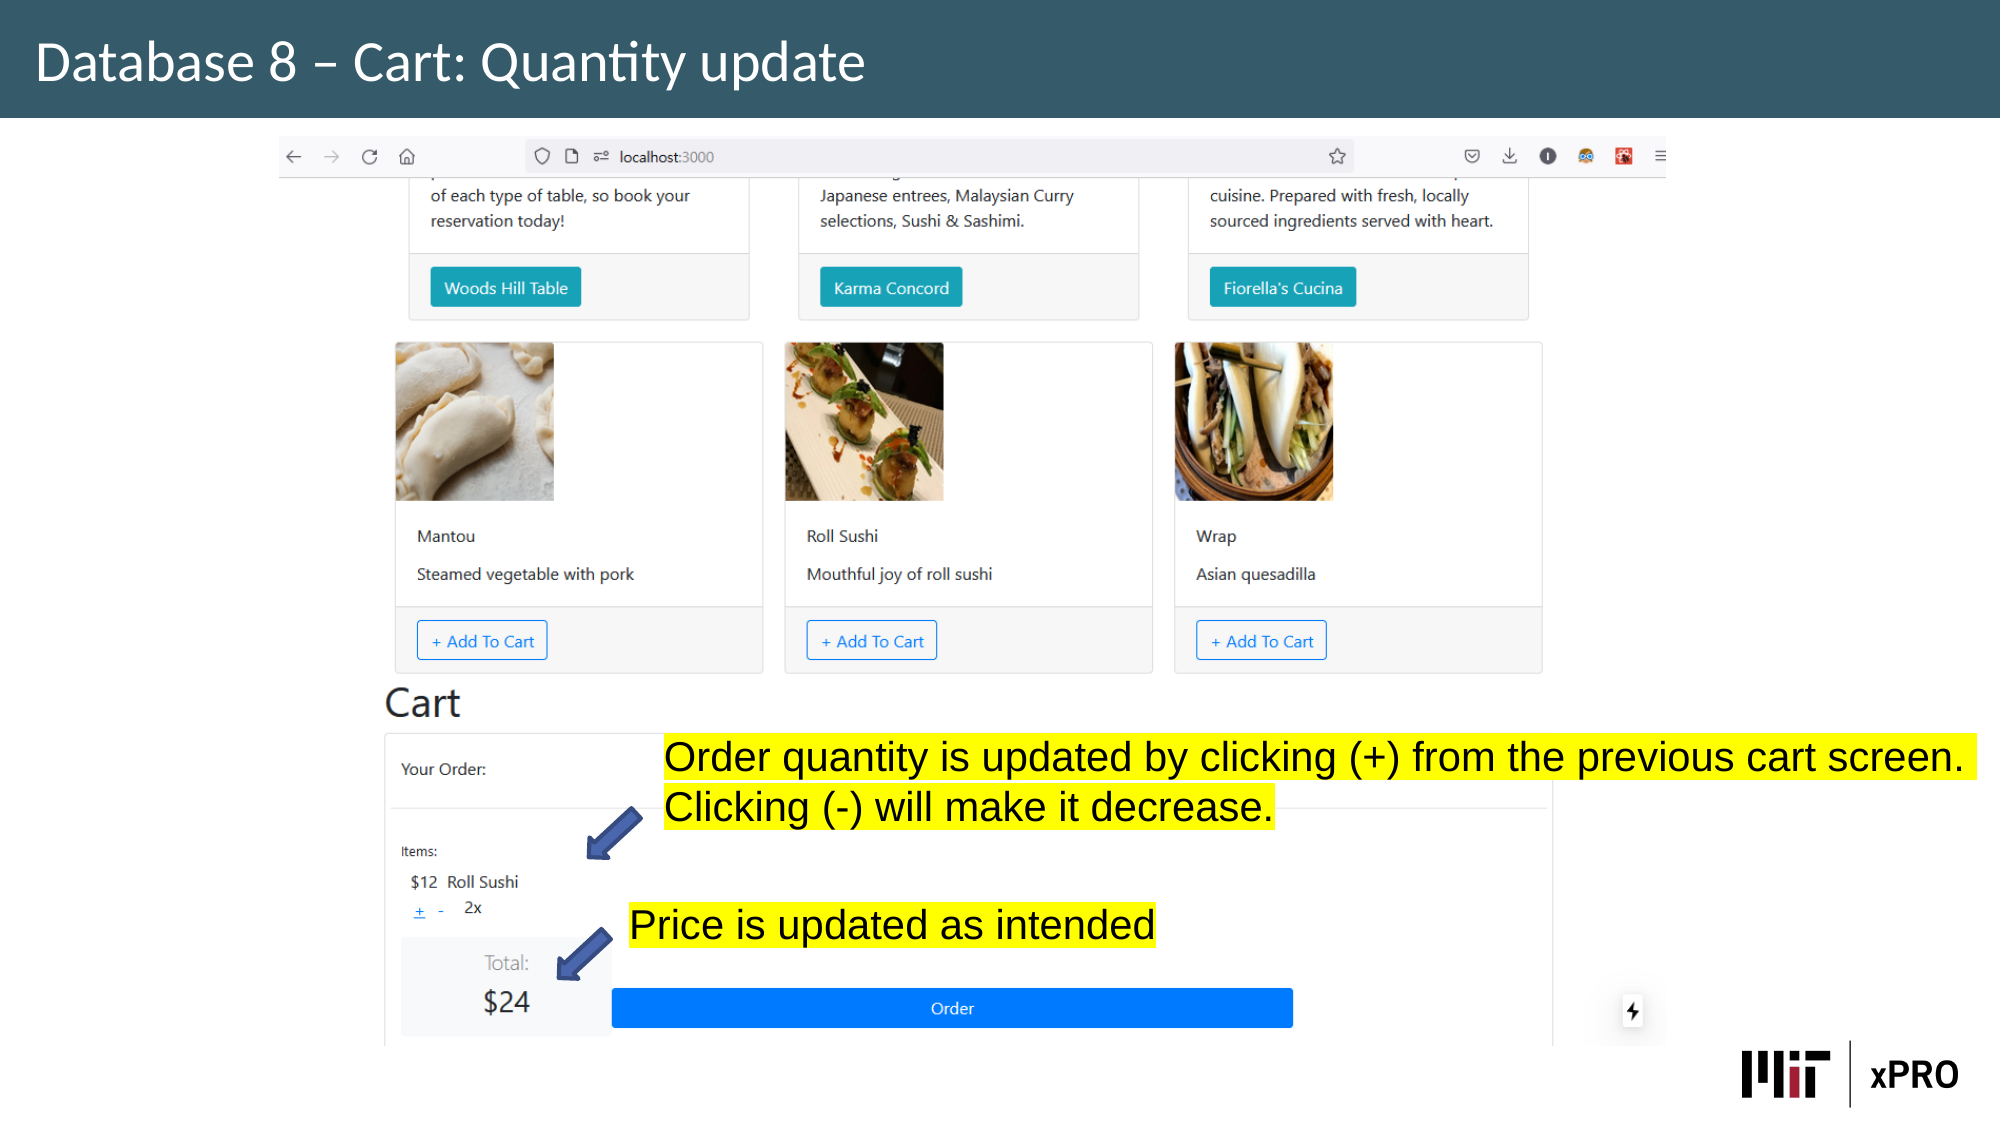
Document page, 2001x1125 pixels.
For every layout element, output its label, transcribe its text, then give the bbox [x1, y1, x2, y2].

text_box Database 8 – Cart: Quantity update [20, 15, 1925, 136]
picture [1742, 1040, 1958, 1108]
picture [0, 0, 2000, 118]
picture [279, 136, 1667, 1046]
text_box Order quantity is updated by clicking (+) from the previous cart screen. Clicking (-) will make it decrease. [1671, 721, 1993, 837]
